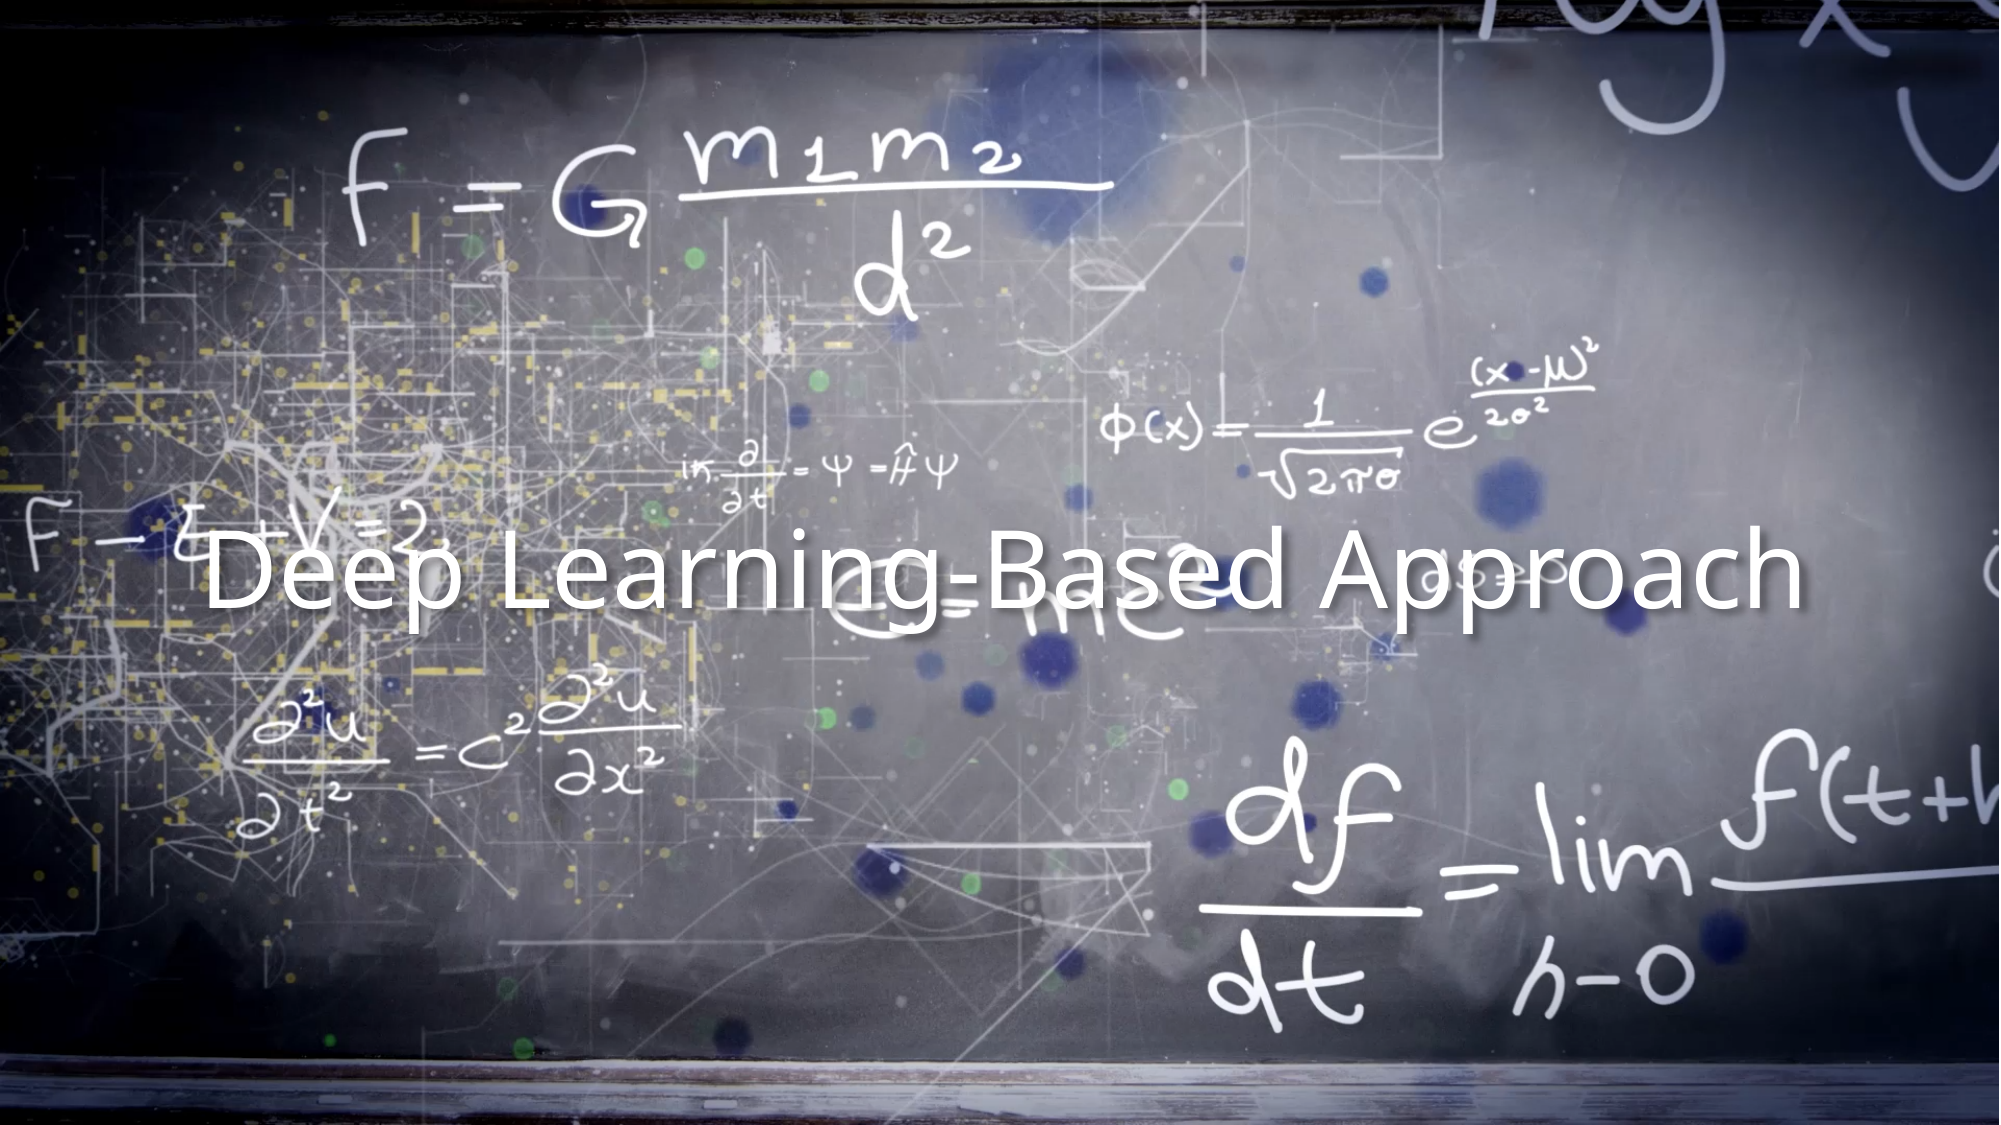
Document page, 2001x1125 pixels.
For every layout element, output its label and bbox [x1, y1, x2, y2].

text_box [0, 0, 2000, 1125]
